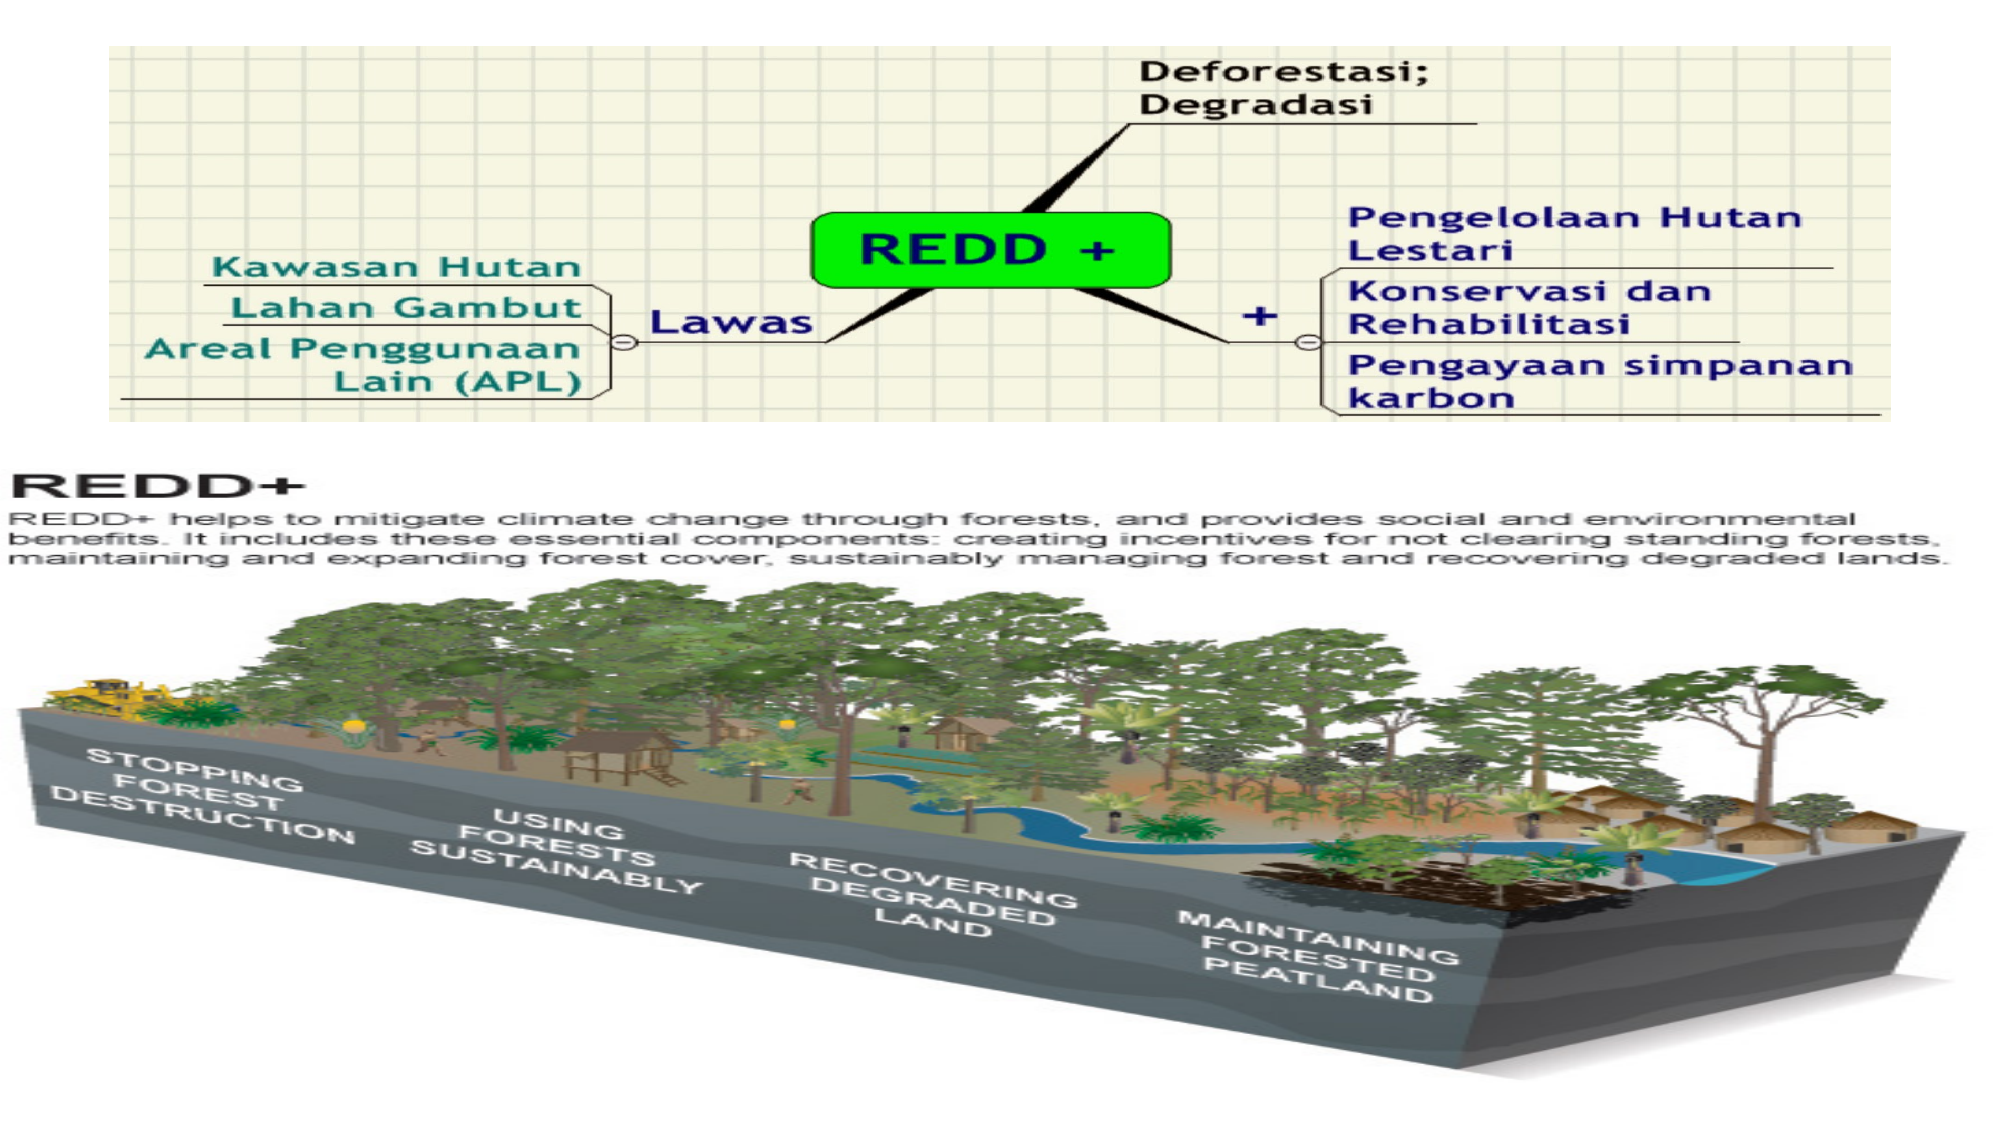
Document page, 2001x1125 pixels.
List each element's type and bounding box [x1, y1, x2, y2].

picture [109, 46, 1891, 423]
picture [0, 468, 2000, 1083]
